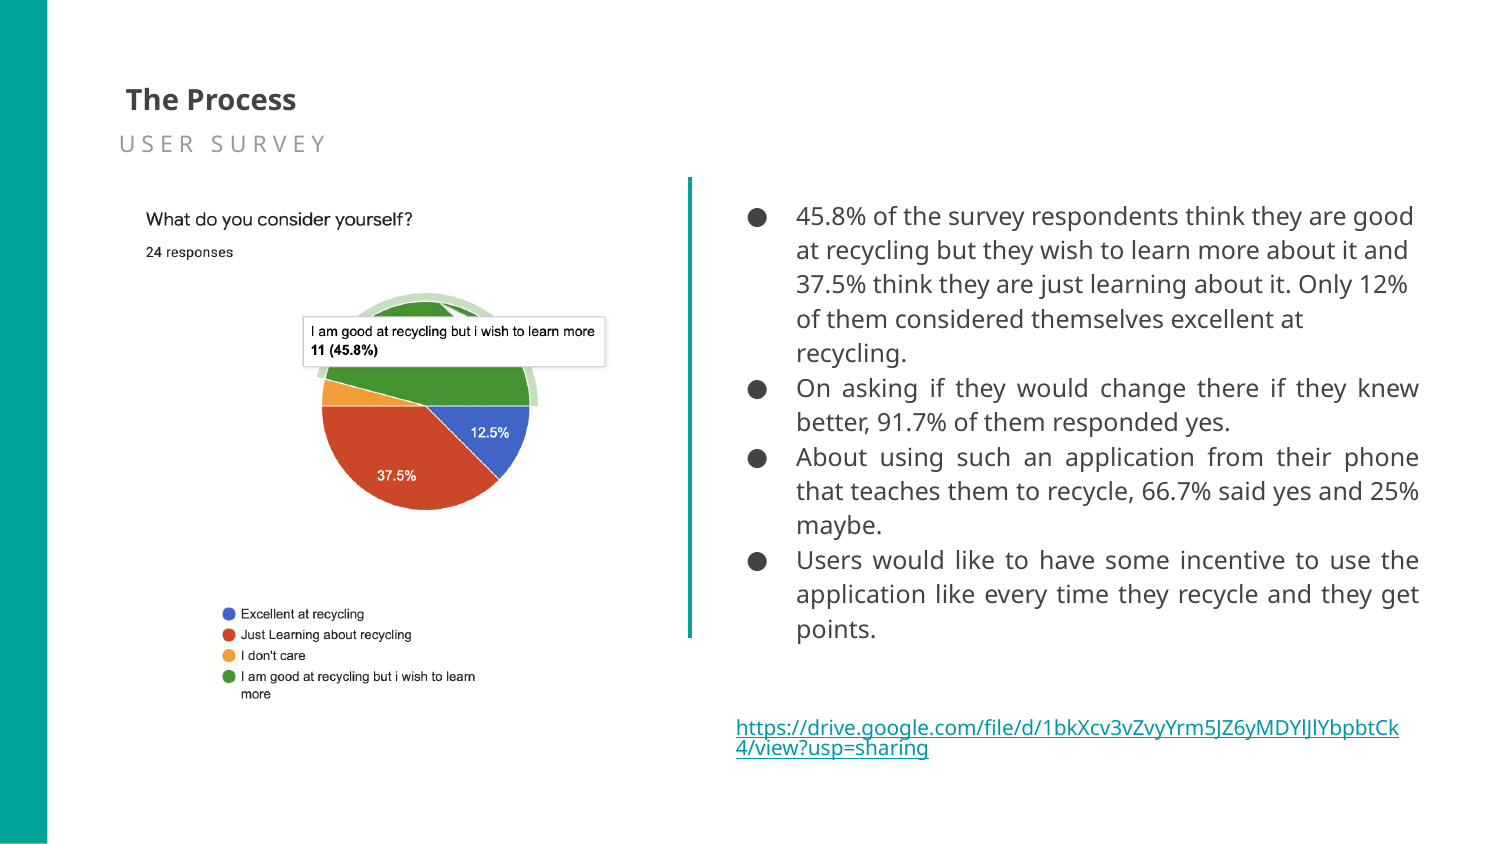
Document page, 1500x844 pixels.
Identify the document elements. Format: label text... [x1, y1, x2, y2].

text_box [0, 0, 48, 844]
text_box https://drive.google.com/file/d/1bkXcv3vZvyYrm5JZ6yMDYlJlYbpbtCk4/view?usp=sharing [720, 699, 1424, 757]
text_box The Process [110, 66, 1177, 132]
picture [120, 187, 649, 544]
picture [188, 595, 482, 728]
text_box U S E R S U R V E Y [103, 115, 1170, 171]
text_box 45.8% of the survey respondents think they are good at recycling but they wish to learn more about it and 37.5% think they are just learning about it. Only 12% of them considered themselves excellent at recycling. On asking if they would change there if they knew better, 91.7% of them responded yes. About using such an application from their phone that teaches them to recycle, 66.7% said yes and 25% maybe. Users would like to have some incentive to use the application like every time they recycle and they get points. [706, 150, 1436, 659]
